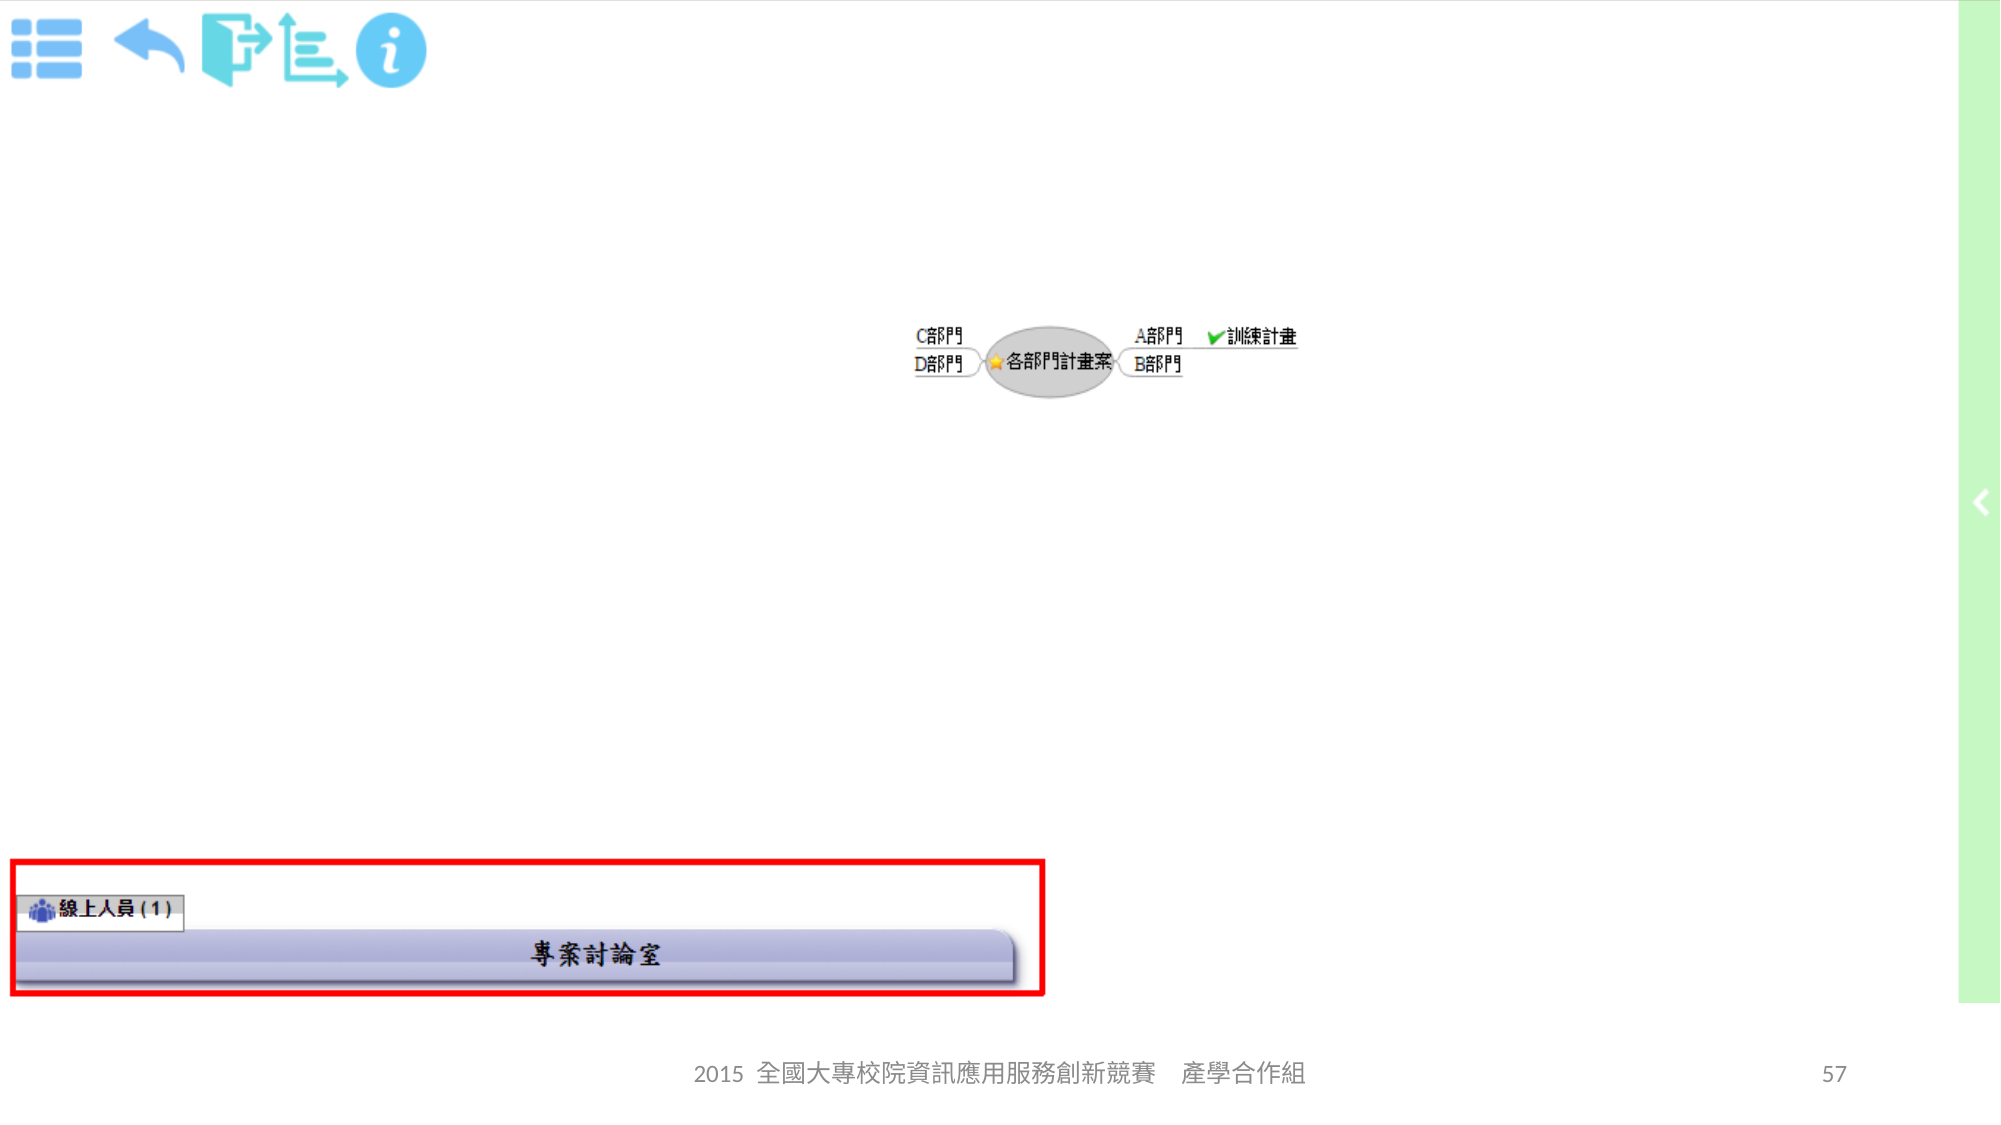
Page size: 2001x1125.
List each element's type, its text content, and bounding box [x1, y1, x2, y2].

picture [0, 0, 2000, 1004]
footer 2015 全國大專校院資訊應用服務創新競賽 產學合作組 [662, 1042, 1338, 1103]
slide_number 57 [1412, 1042, 1863, 1103]
